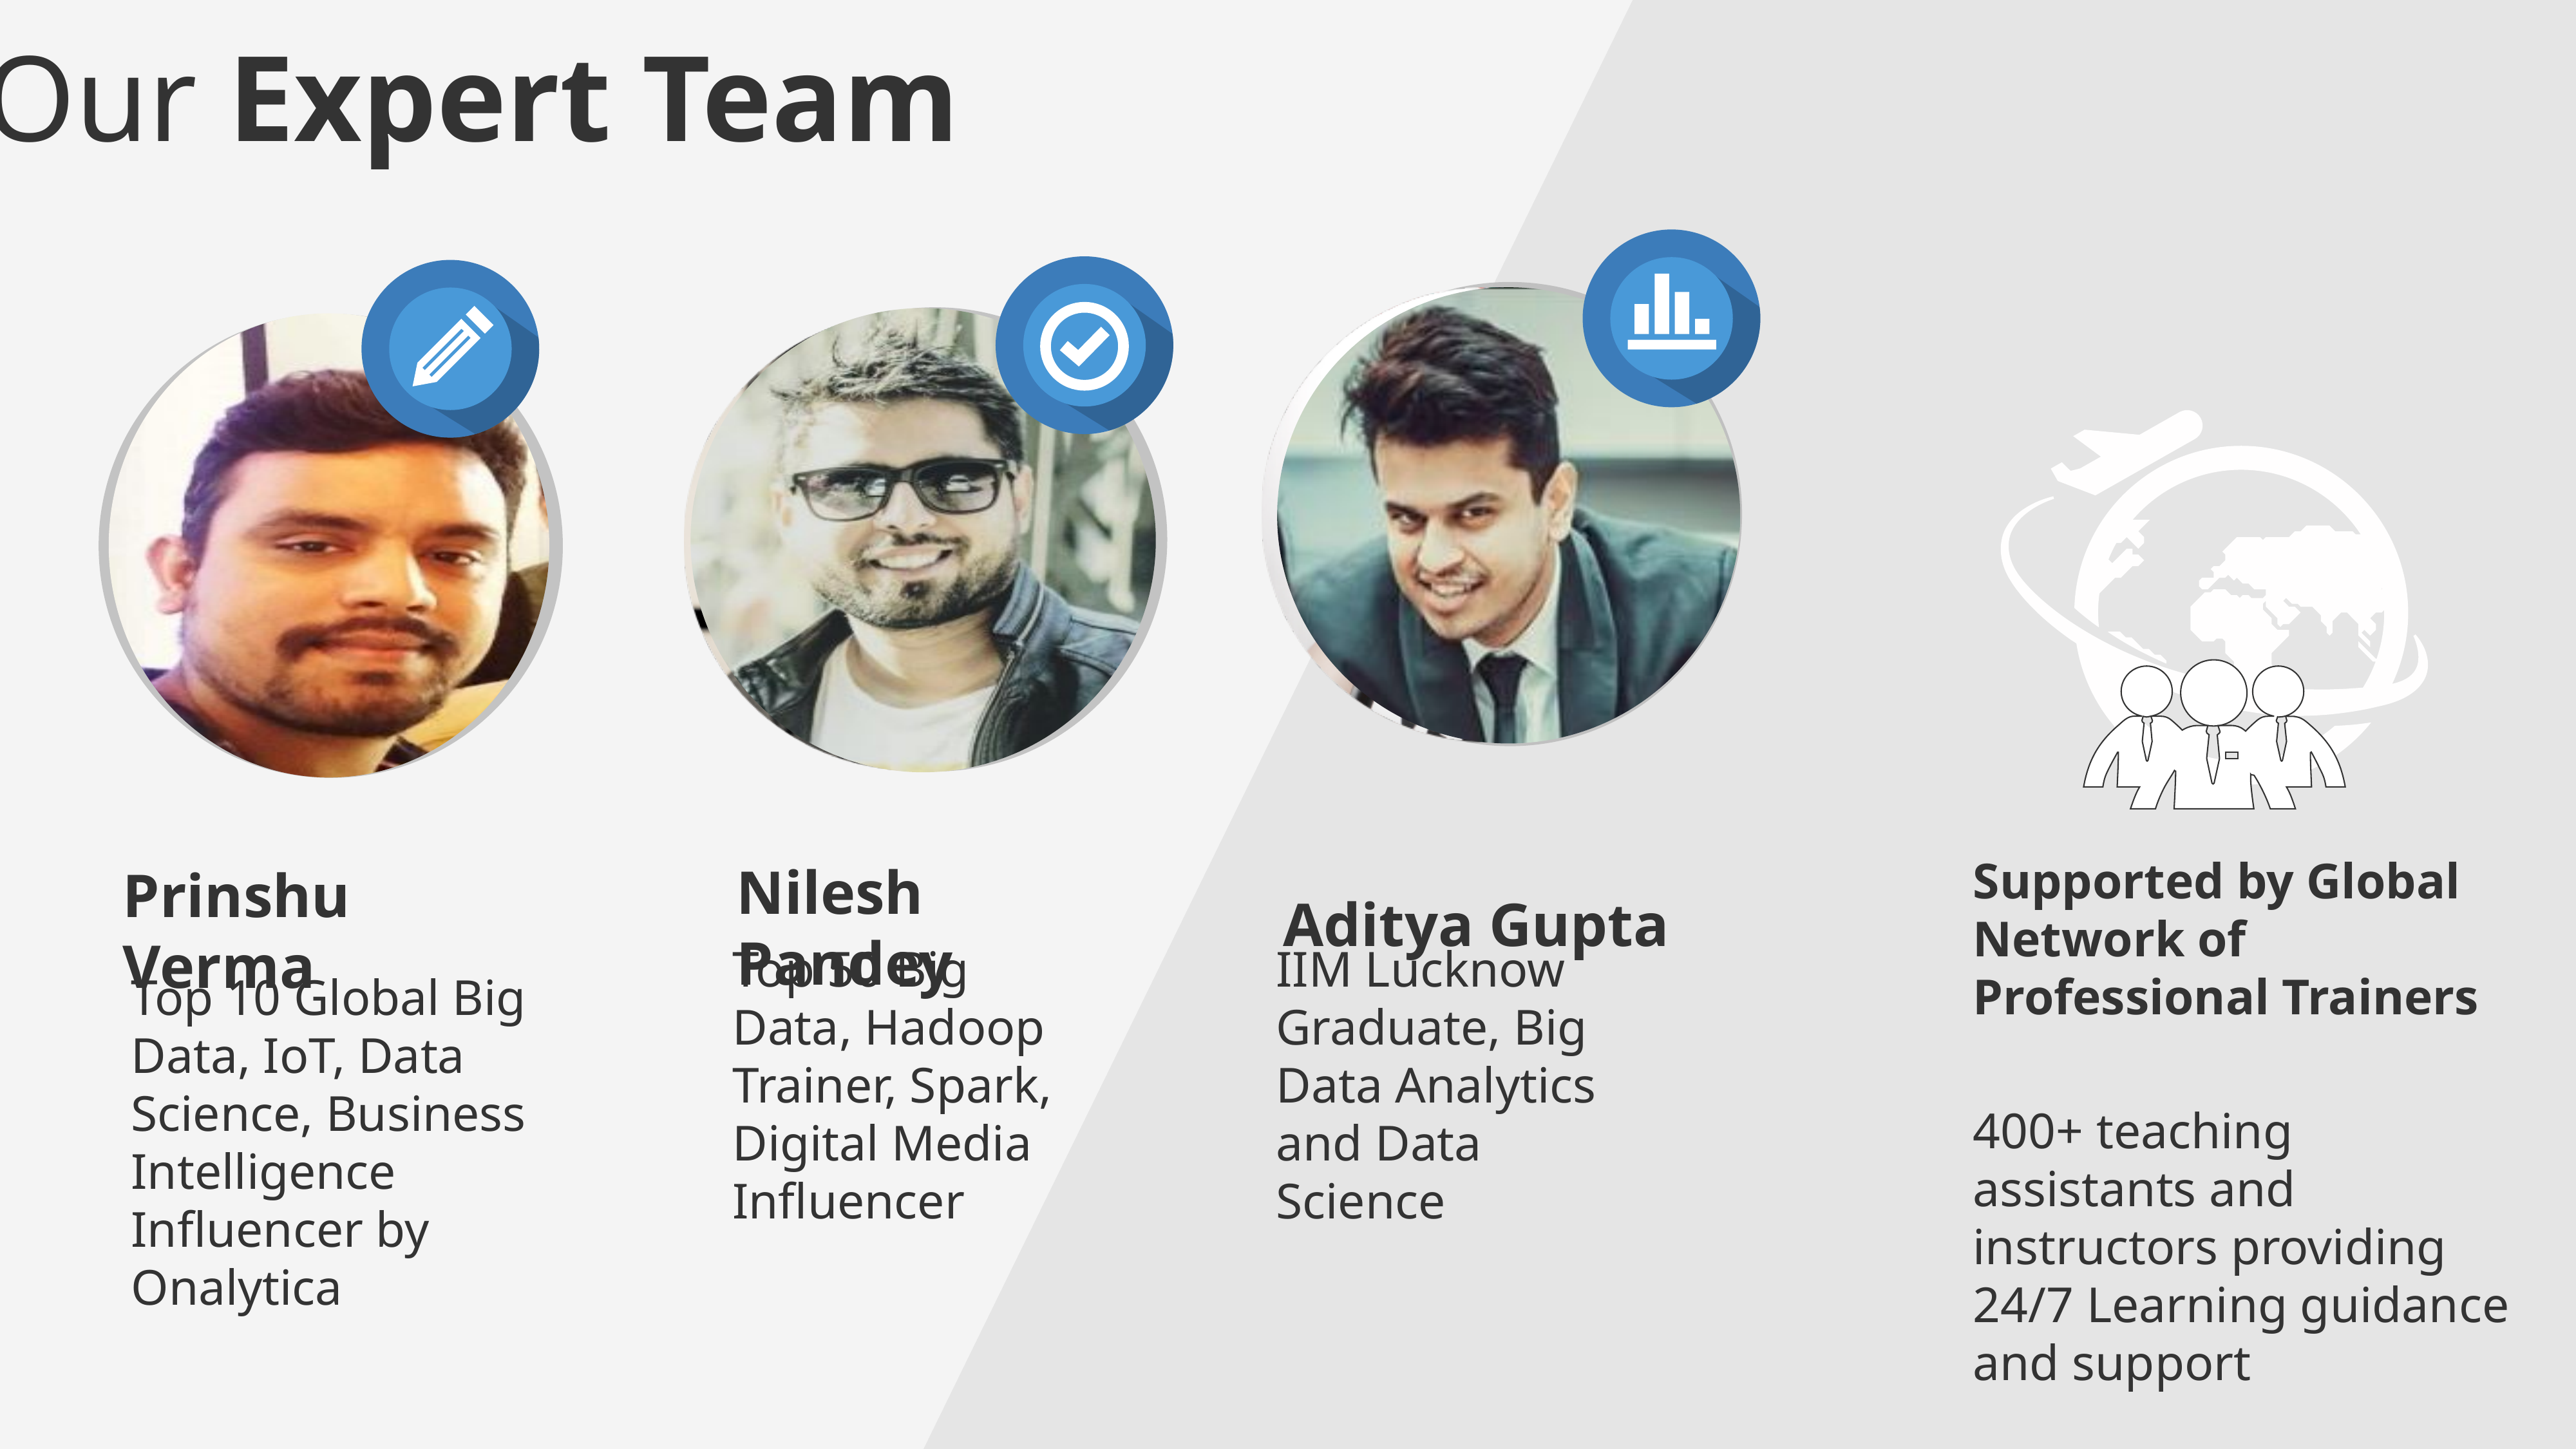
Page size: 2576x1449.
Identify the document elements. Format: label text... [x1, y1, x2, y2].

text_box Nilesh Pandey [731, 886, 1135, 967]
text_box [995, 256, 1173, 435]
picture [108, 313, 549, 778]
text_box Top 50 Big Data, Hadoop Trainer, Spark, Digital Media Influencer [726, 1048, 1106, 1119]
text_box Aditya Gupta [1277, 882, 1681, 963]
text_box 400+ teaching assistants and instructors providing 24/7 Learning guidance and support [1967, 1195, 2525, 1296]
text_box [1156, 468, 1168, 611]
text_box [361, 260, 540, 438]
text_box [1461, 281, 1560, 287]
text_box [1477, 744, 1543, 746]
text_box [549, 468, 563, 624]
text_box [1582, 229, 1761, 408]
picture [1262, 287, 1741, 744]
text_box IIM Lucknow Graduate, Big Data Analytics and Data Science [1271, 1048, 1649, 1119]
text_box [99, 479, 108, 612]
text_box Supported by Global Network of Professional Trainers [1967, 887, 2496, 989]
text_box Our Expert Team [0, 35, 969, 172]
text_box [1045, 307, 1124, 386]
text_box Top 10 Global Big Data, IoT, Data Science, Business Intelligence Influencer by Onalytica [131, 967, 628, 1132]
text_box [2000, 410, 2429, 809]
picture [684, 308, 1156, 773]
text_box [1289, 963, 1668, 1033]
text_box Prinshu Verma [117, 888, 522, 969]
